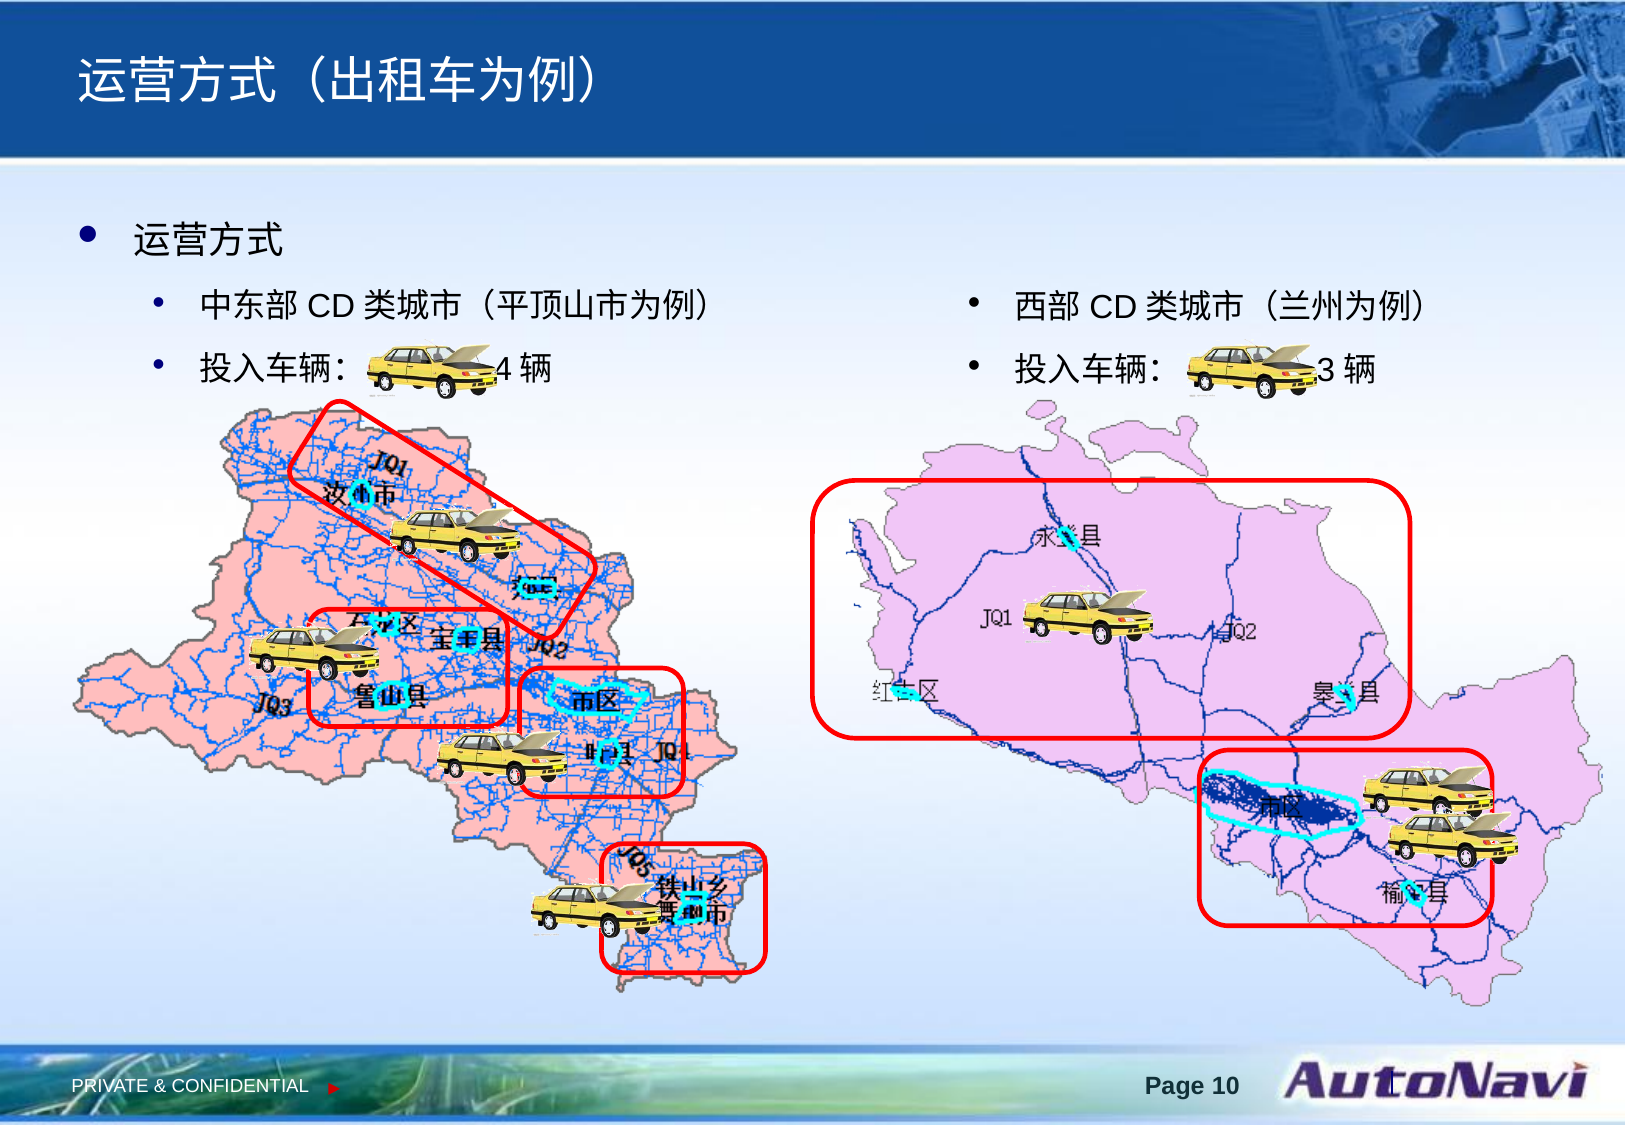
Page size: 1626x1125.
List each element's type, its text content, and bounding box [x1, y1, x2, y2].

list 运营方式 中东部CD类城市（平顶山市为例） 投入车辆： 4辆 [61, 198, 872, 349]
title 运营方式（出租车为例） [62, 23, 1563, 134]
text_box 西部CD类城市（兰州为例） 投入车辆： 3辆 [878, 269, 1460, 362]
picture [0, 0, 1625, 1125]
